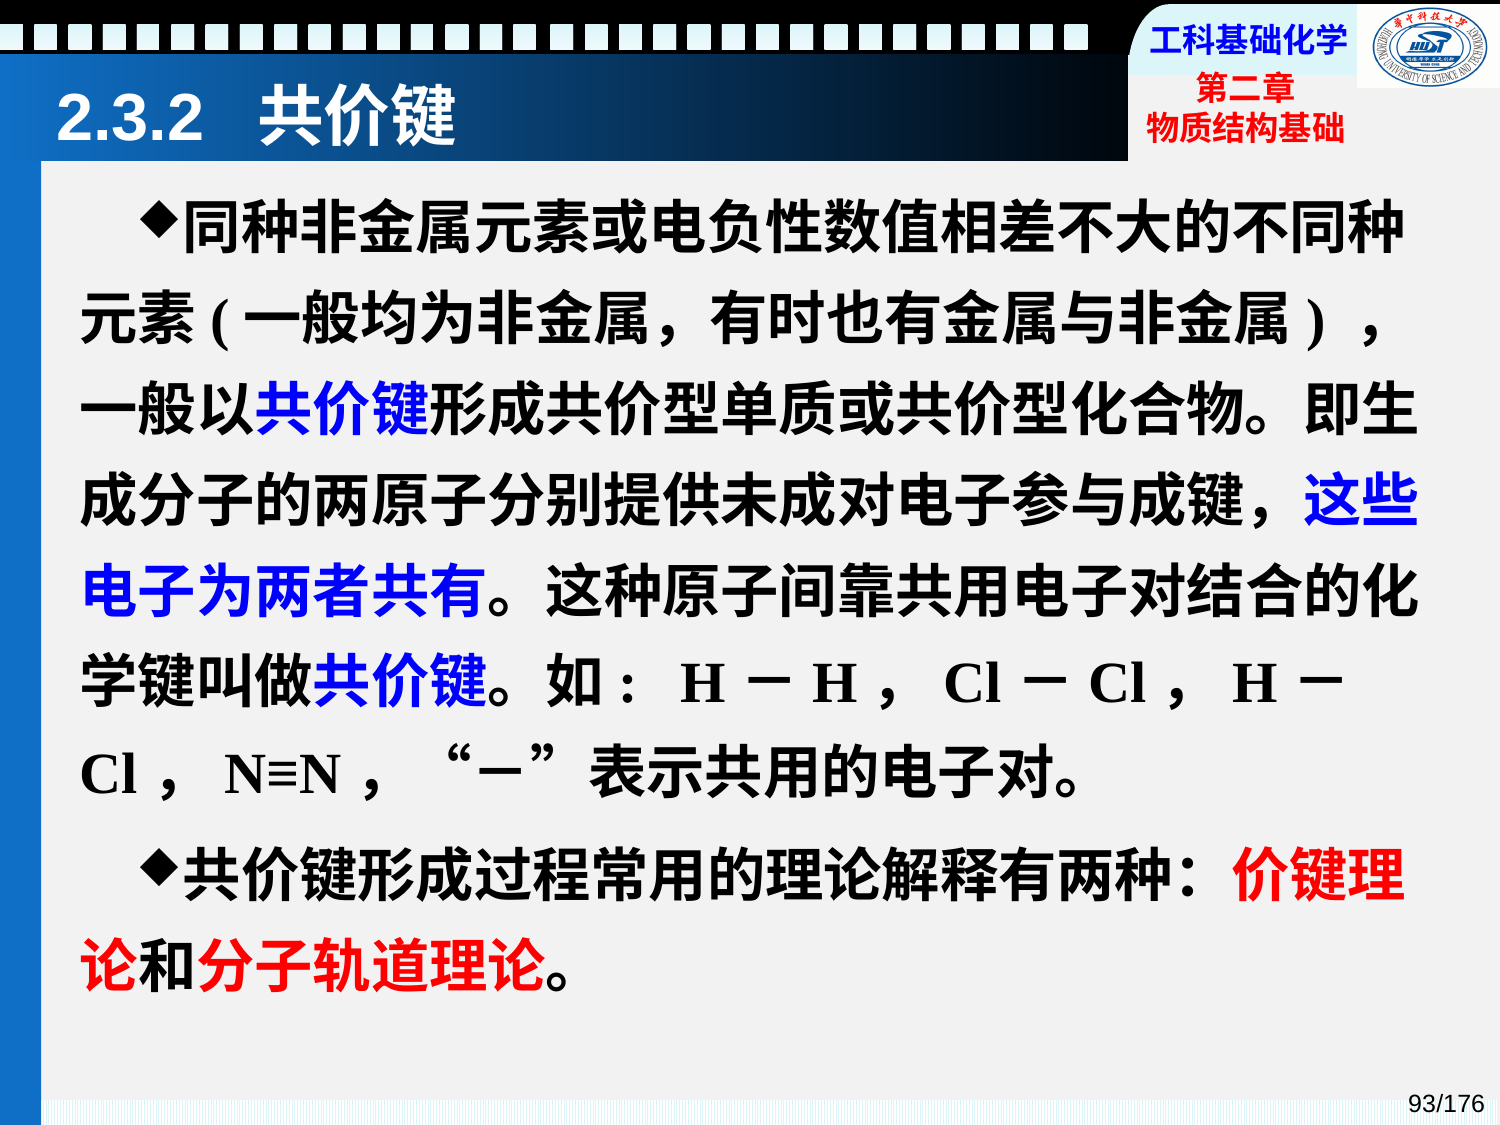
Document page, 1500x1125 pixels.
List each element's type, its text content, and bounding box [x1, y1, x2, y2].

picture [1357, 4, 1500, 88]
list 同种非金属元素或电负性数值相差不大的不同种元素(一般均为非金属，有时也有金属与非金属) ，一般以共价键形成共价型单质或共价型化合物。即生成分子的两原子分别提供未成对电子参与成键，这些电子为两者共有。这种原子间靠共用电子对结合的化学键叫做共价键。如: H－H，Cl－Cl，H－Cl，N≡N，“－”表示共用的电子对。 共价键形成过程常用的理论解释有两种：价键理论和分子轨道理论。 [64, 161, 1460, 1048]
title 2.3.2 共价键 [41, 53, 1177, 173]
